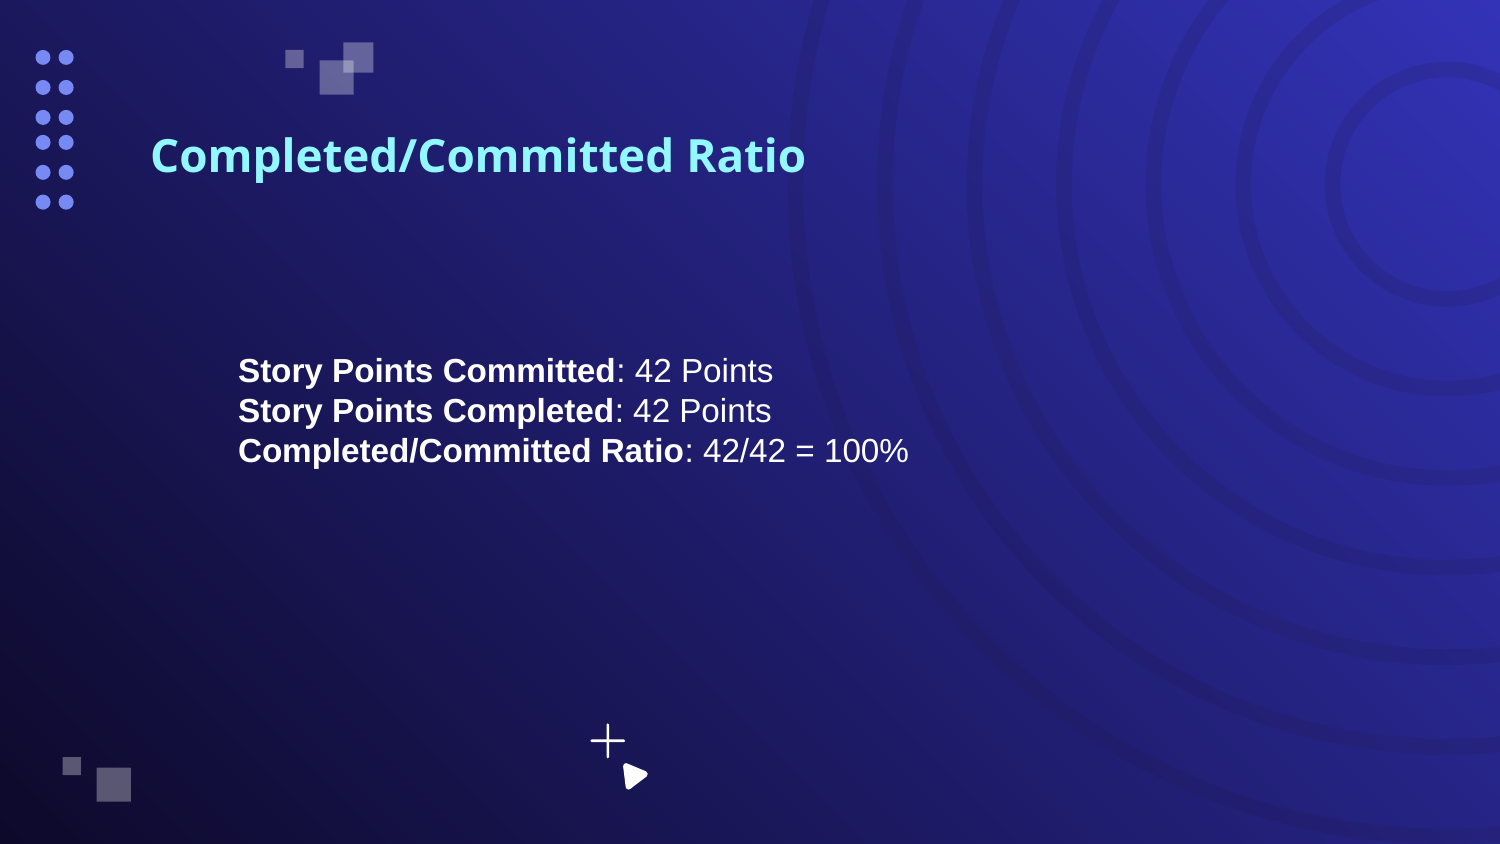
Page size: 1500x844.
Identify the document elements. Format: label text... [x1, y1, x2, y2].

title Completed/Committed Ratio [135, 119, 1070, 189]
text_box Story Points Committed: 42 Points Story Points Completed: 42 Points Completed/Committed Ratio: 42/42 = 100% [223, 334, 1362, 752]
